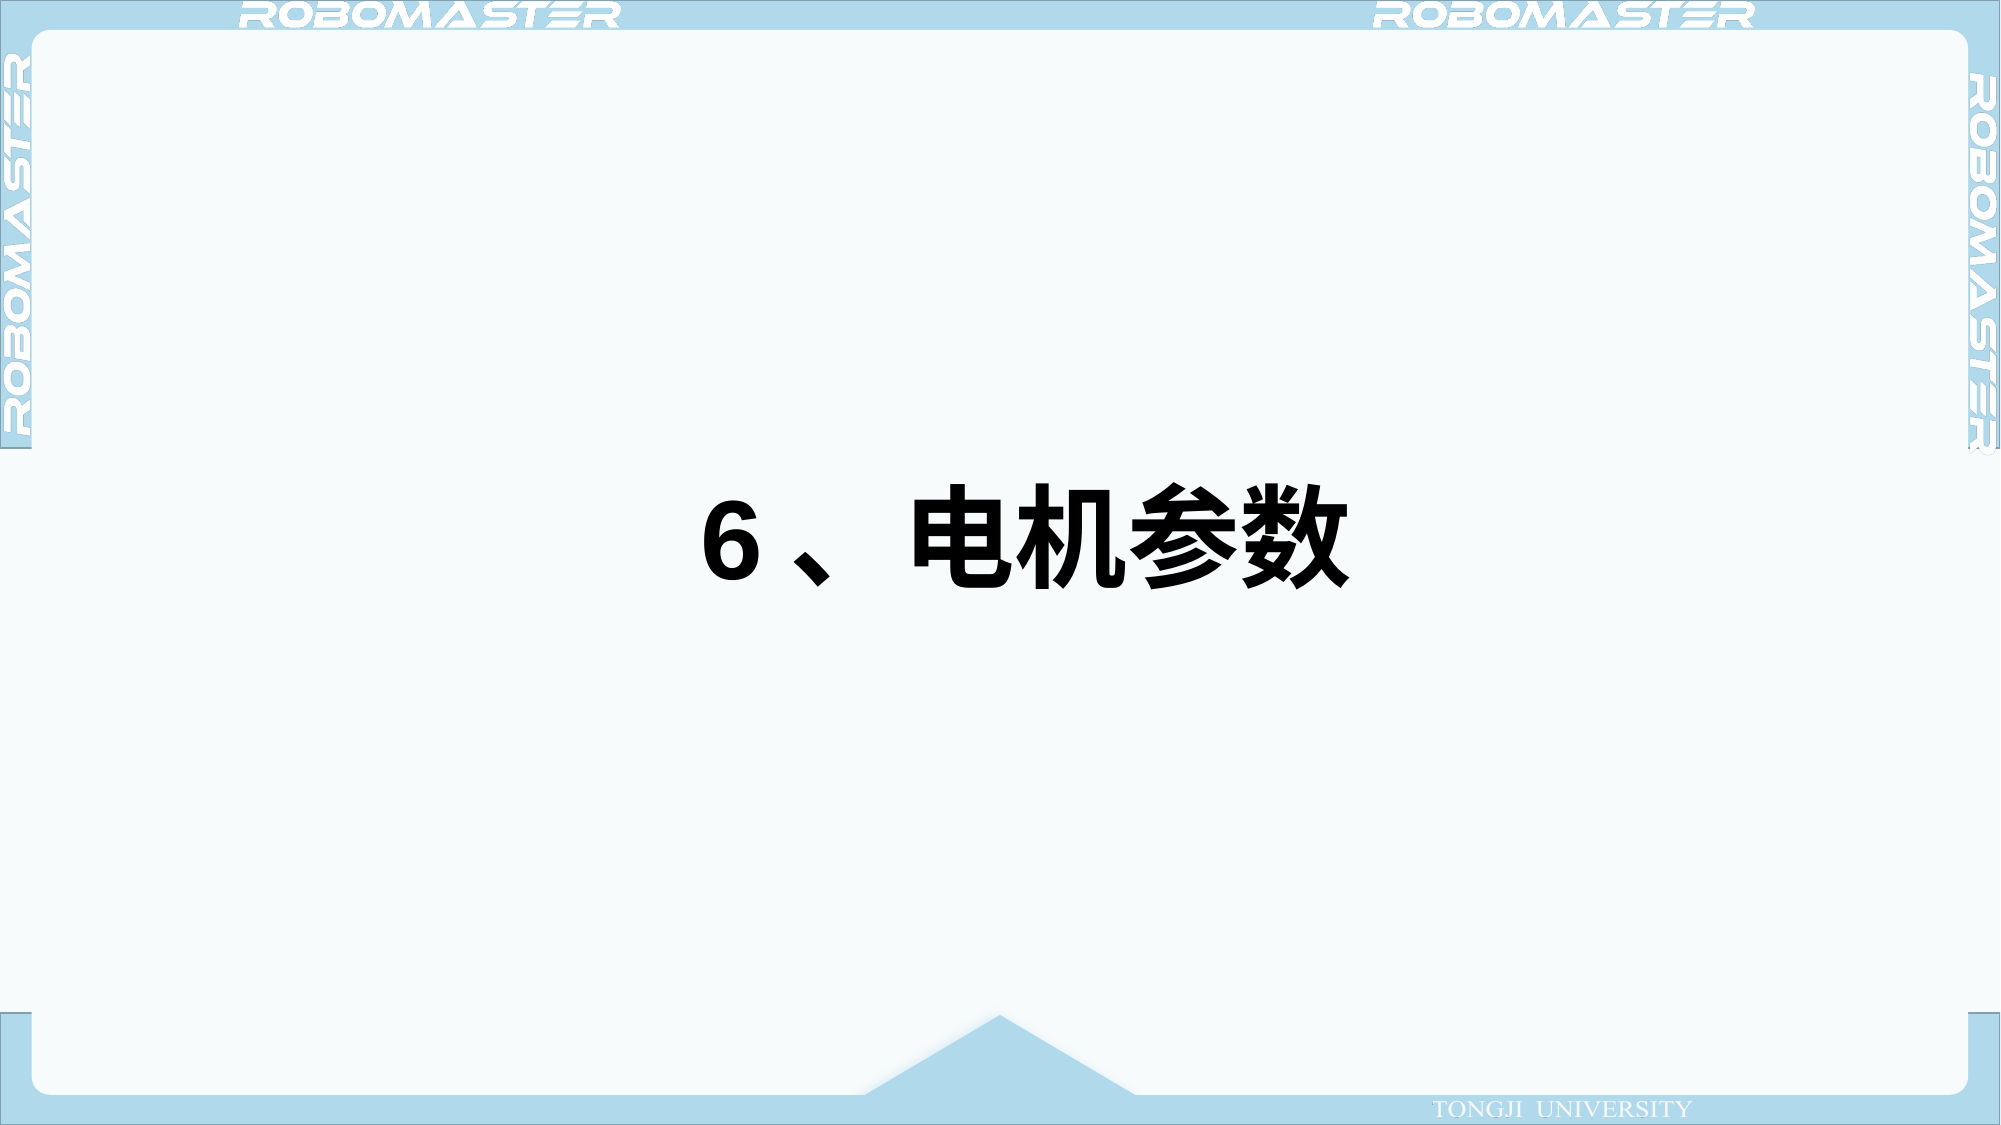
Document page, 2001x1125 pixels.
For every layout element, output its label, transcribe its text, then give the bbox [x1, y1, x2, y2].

picture [202, 0, 626, 38]
text_box 6、电机参数 [685, 459, 1368, 610]
picture [1775, 221, 2000, 276]
picture [1336, 0, 1760, 38]
picture [0, 232, 224, 288]
picture [1425, 1096, 1704, 1125]
